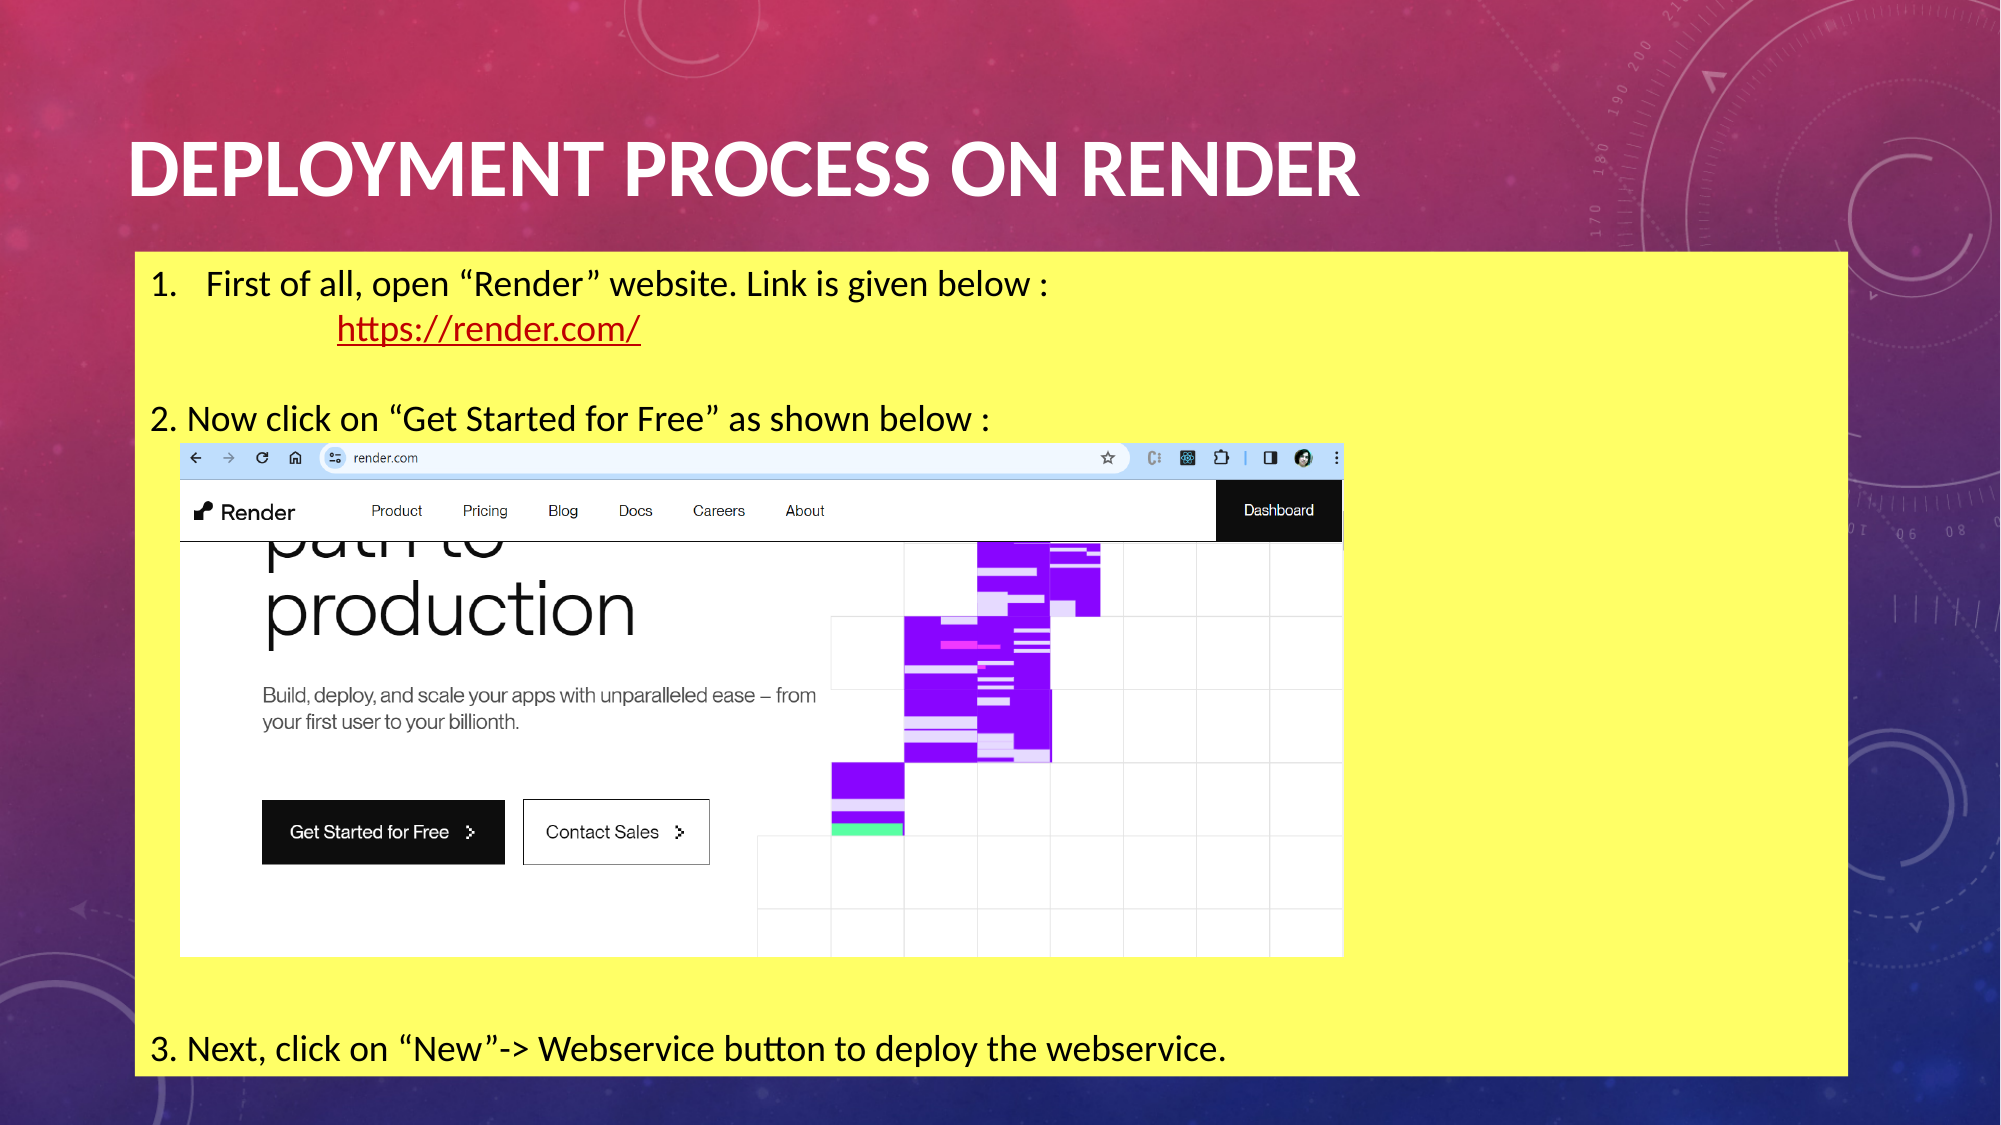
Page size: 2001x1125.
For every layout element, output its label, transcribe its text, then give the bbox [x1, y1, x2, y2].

text_box First of all, open “Render” website. Link is given below : https://render.com/ 2. Now click on “Get Started for Free” as shown below : 3. Next, click on “New”-> Webservice button to deploy the webservice. [134, 251, 1849, 1077]
picture [0, 0, 2001, 1125]
title DEPLOYMENT PROCESS ON RENDER [112, 99, 1775, 227]
